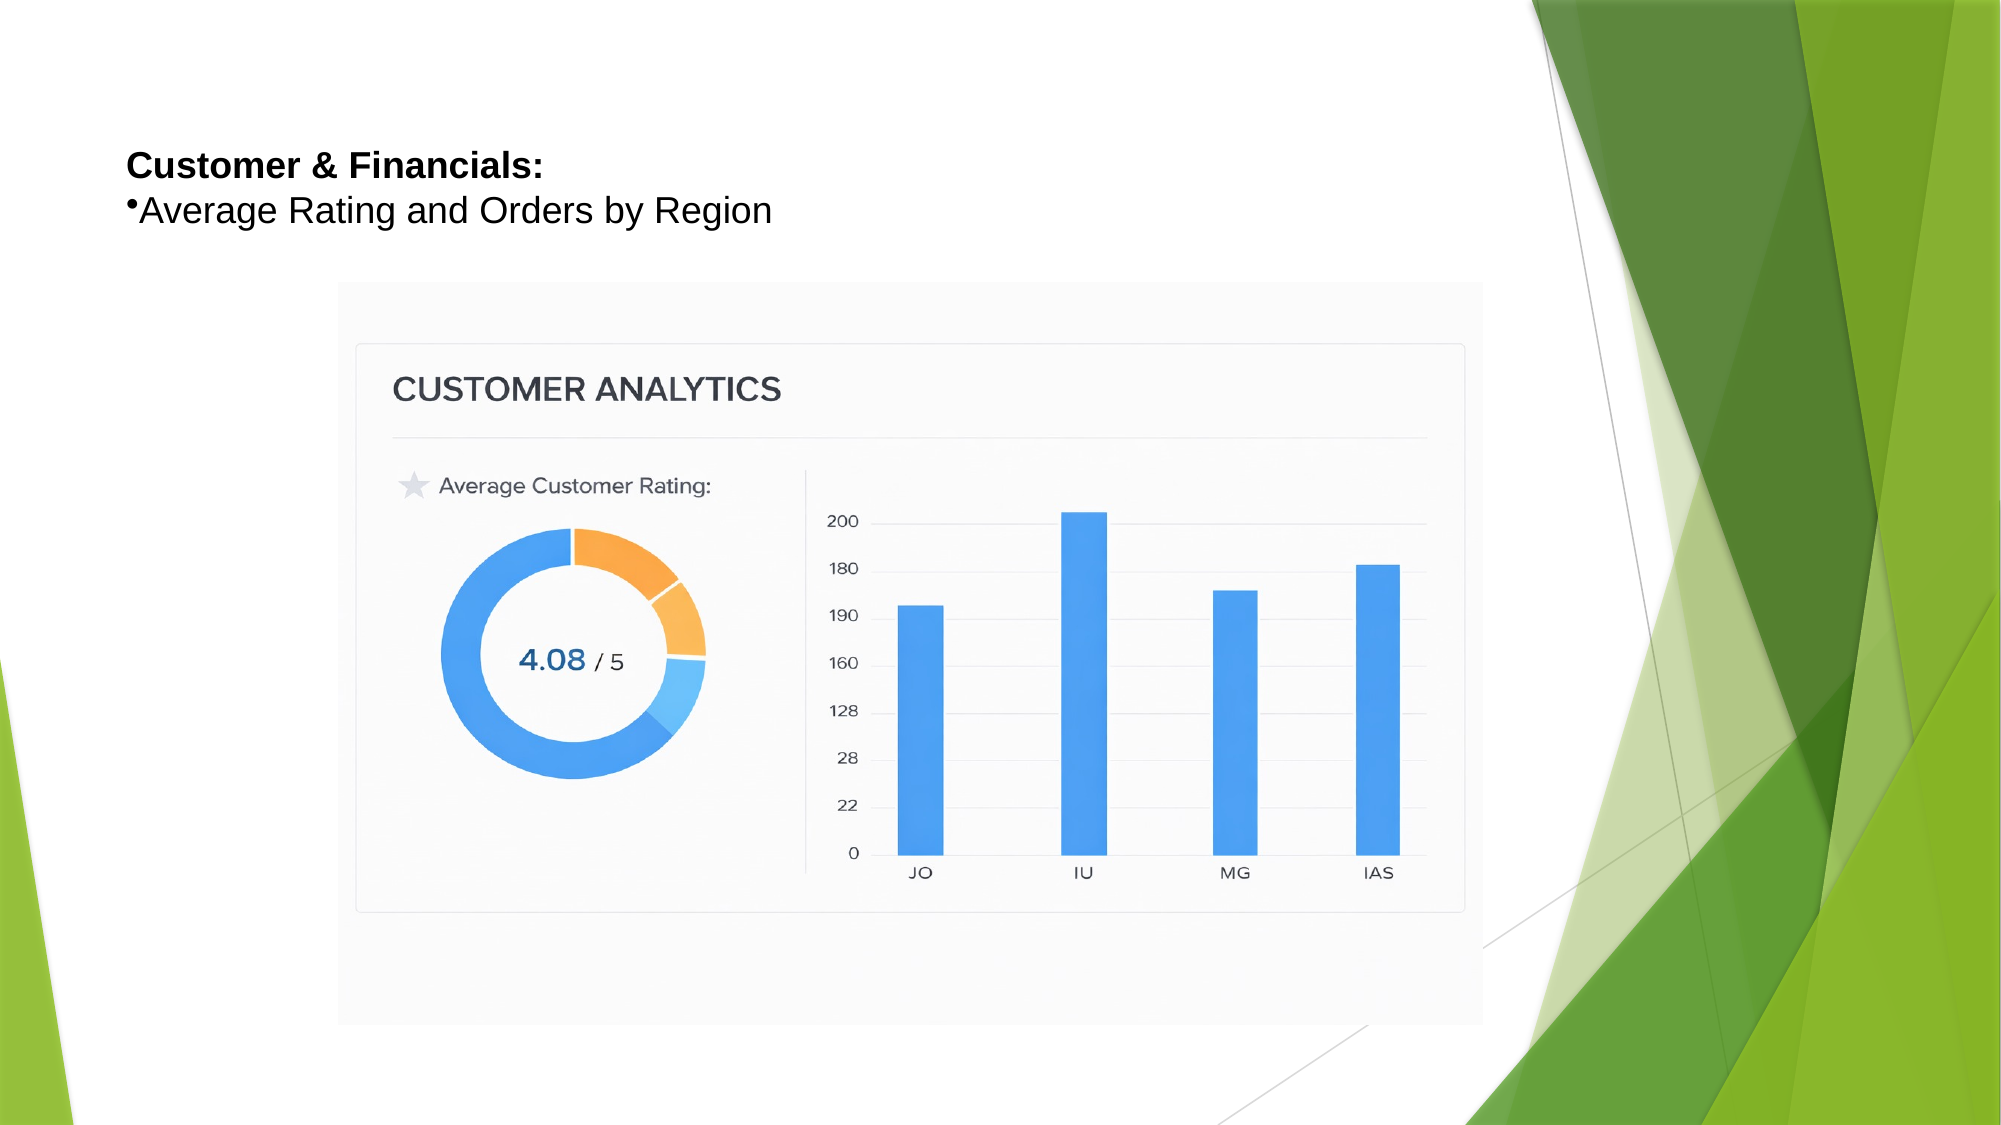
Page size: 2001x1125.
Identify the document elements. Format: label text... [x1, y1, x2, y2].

title Customer & Financials: Average Rating and Orders by Region [111, 106, 1522, 310]
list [338, 281, 1483, 1026]
